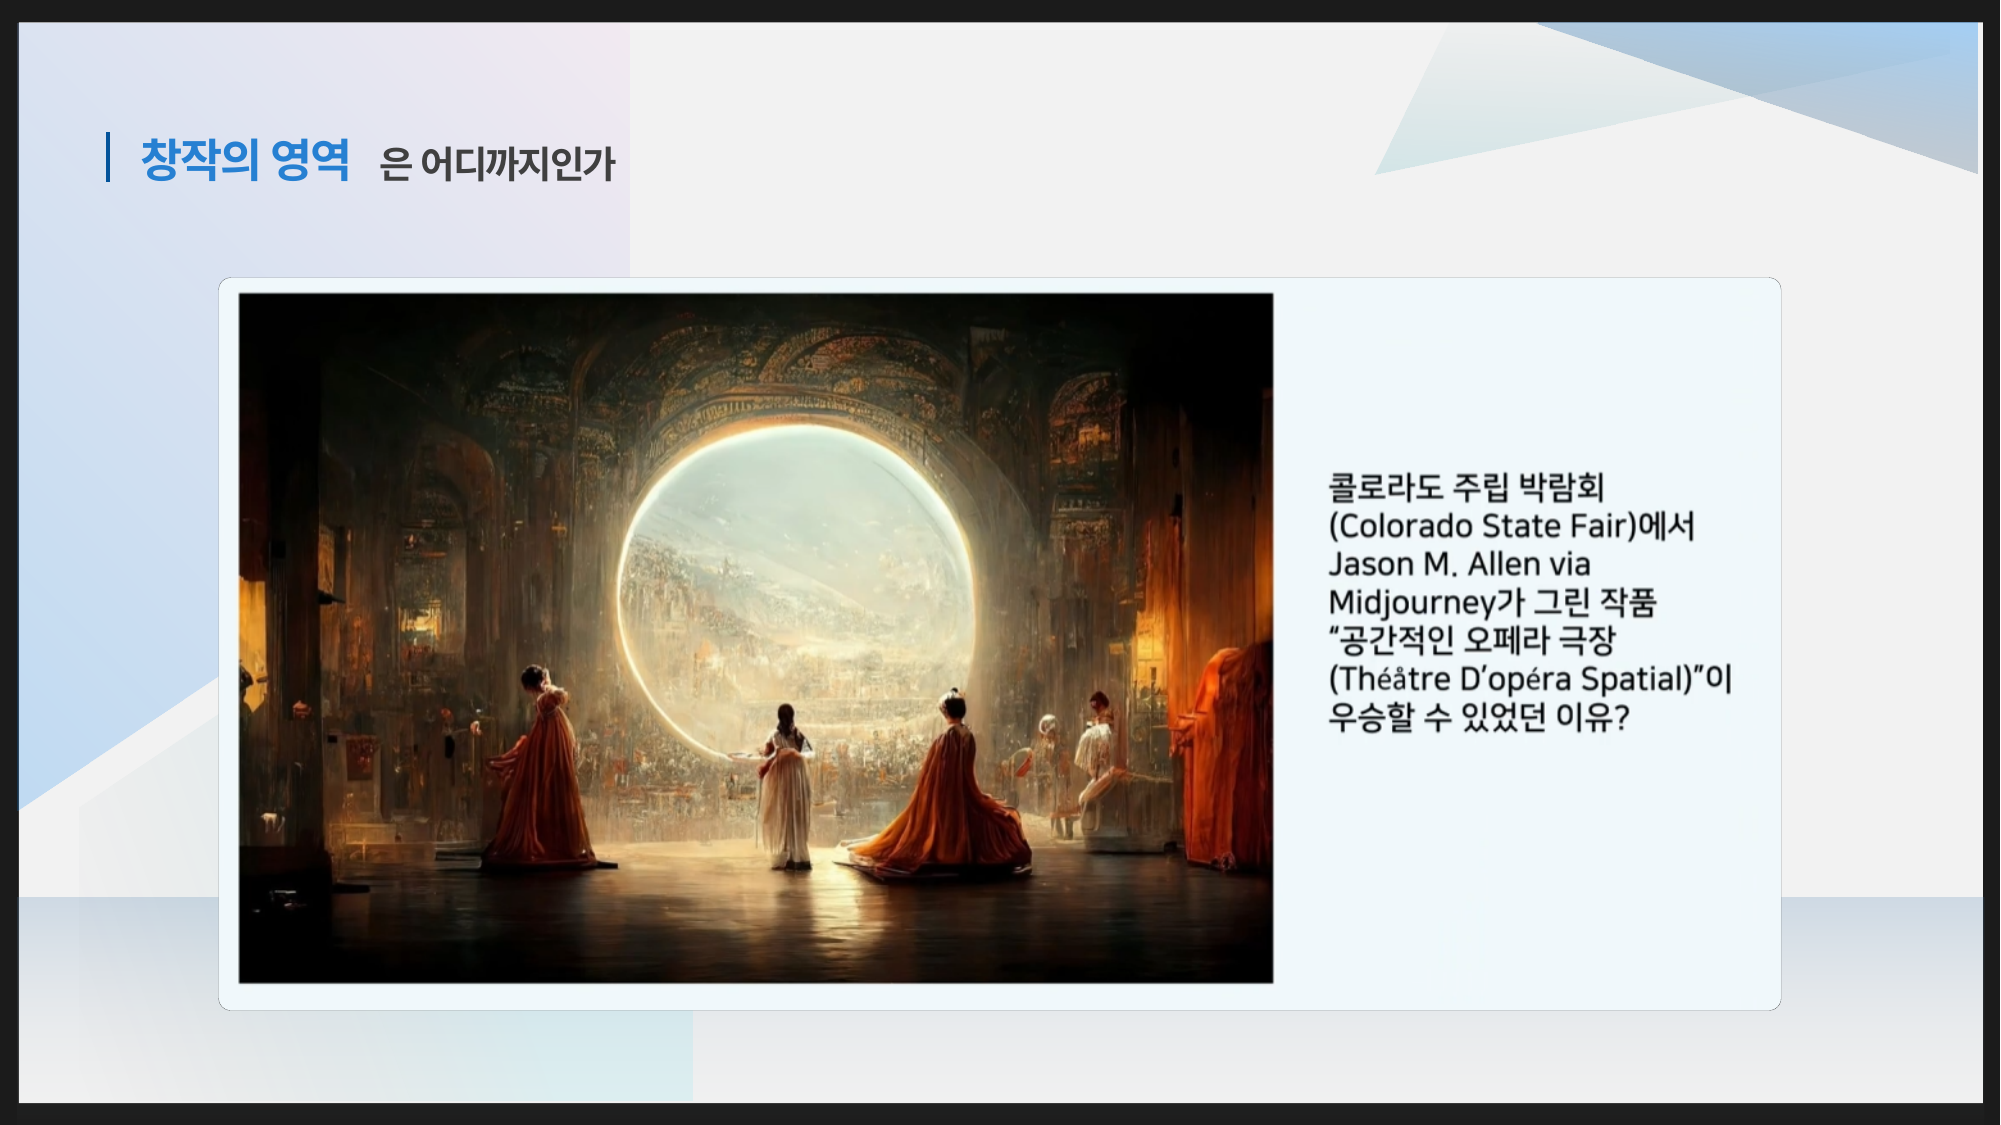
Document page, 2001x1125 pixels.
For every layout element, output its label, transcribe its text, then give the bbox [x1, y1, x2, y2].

text_box 창작의 영역 [125, 103, 408, 196]
text_box [217, 276, 1783, 1012]
title 은 어디까지인가 [365, 114, 705, 195]
